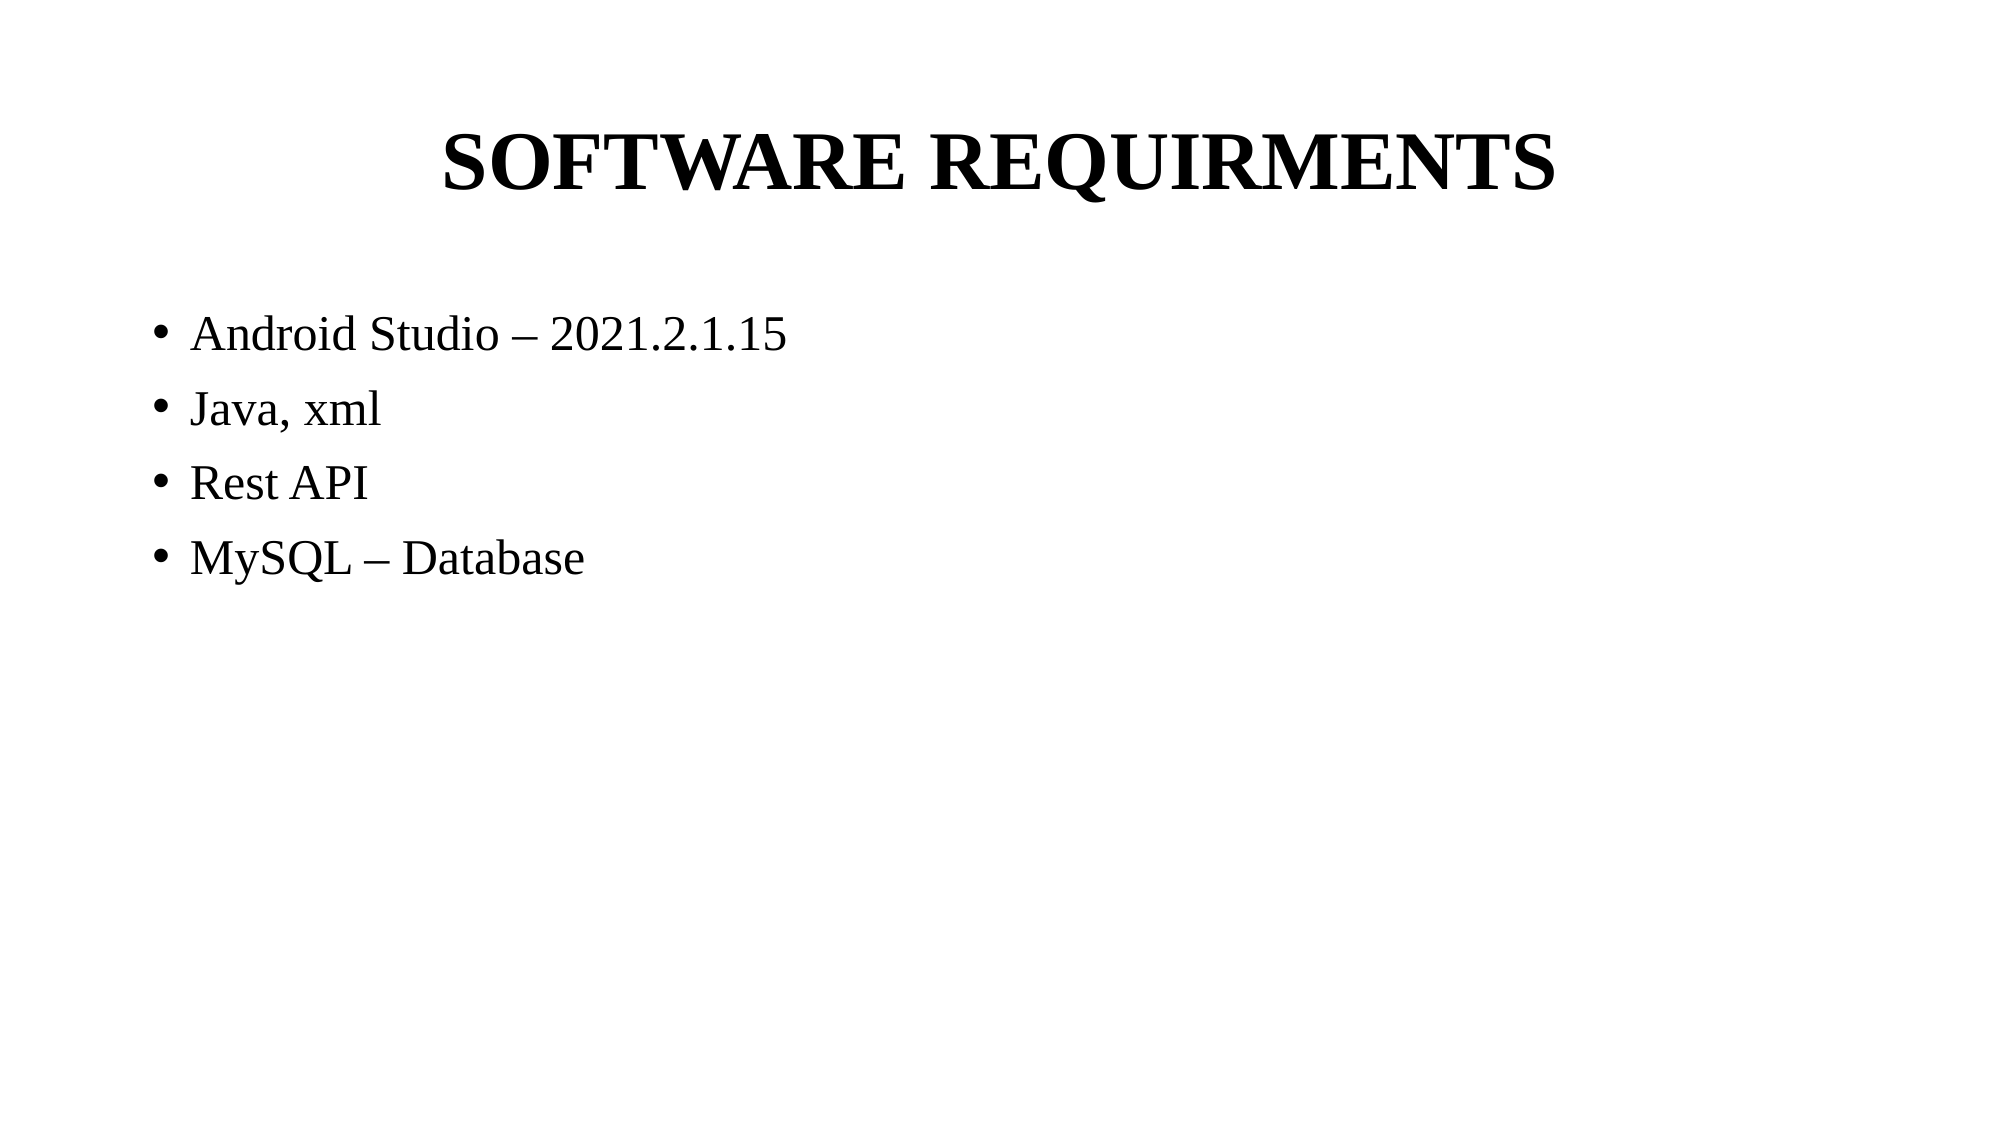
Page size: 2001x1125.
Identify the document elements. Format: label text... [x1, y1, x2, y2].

list Android Studio – 2021.2.1.15 Java, xml Rest API MySQL – Database [137, 299, 1863, 1014]
title SOFTWARE REQUIRMENTS [137, 54, 1863, 272]
